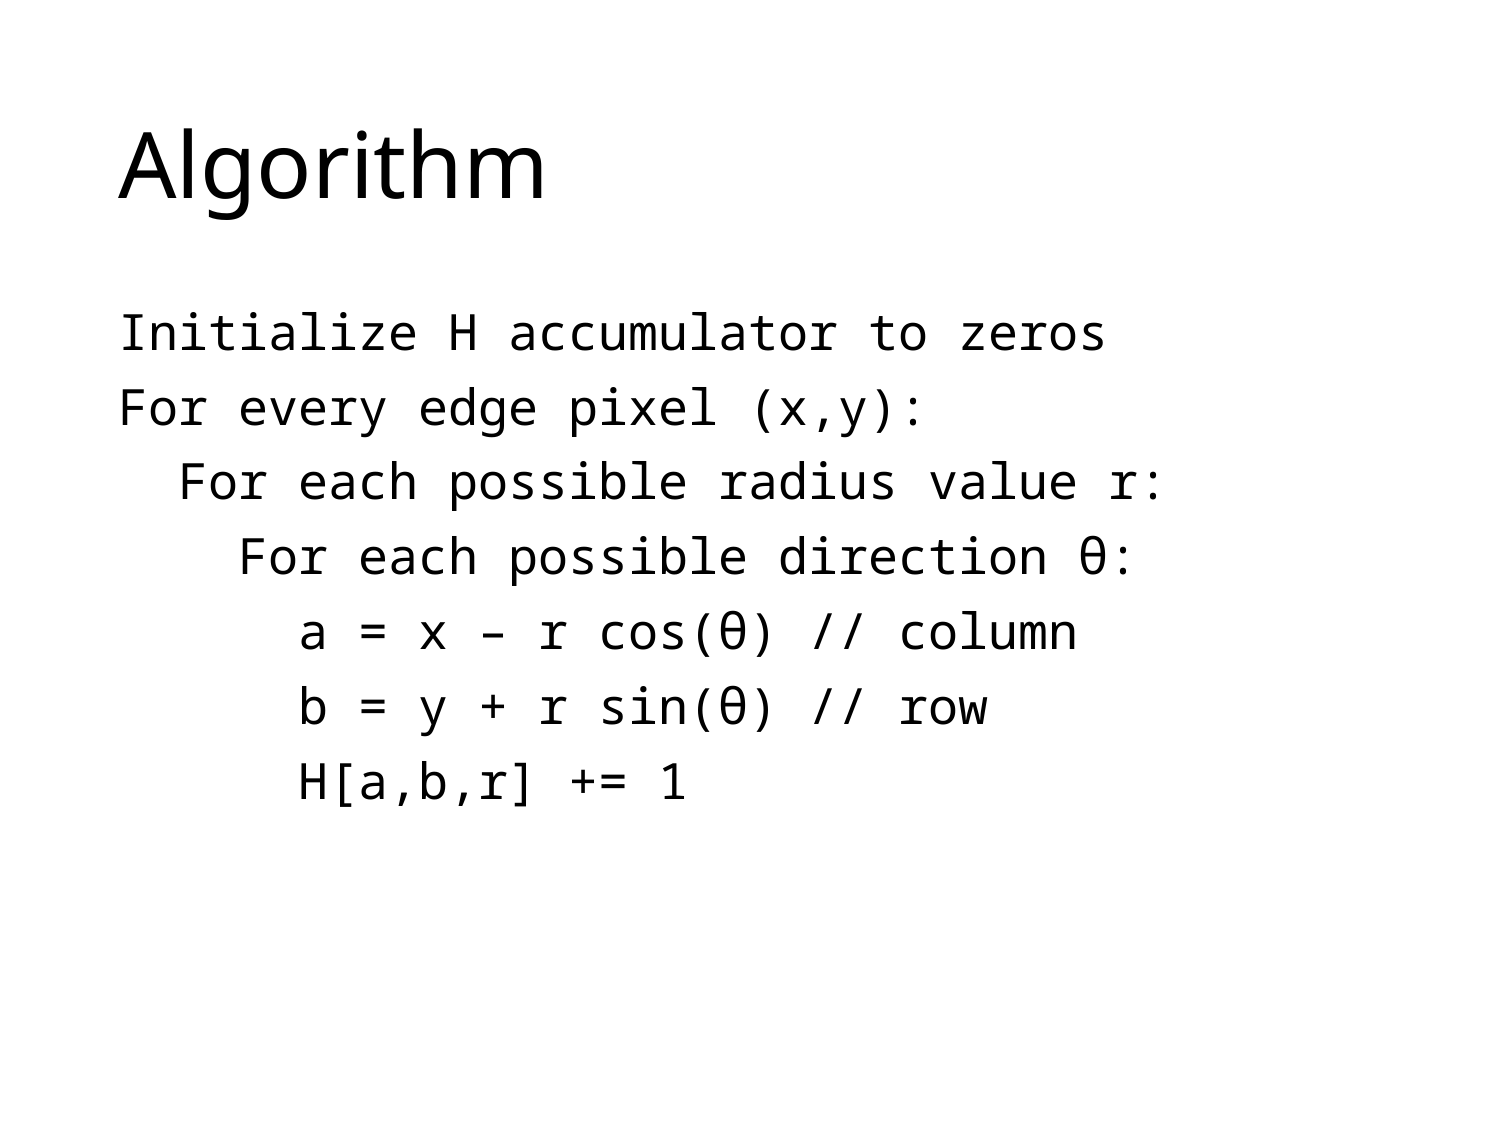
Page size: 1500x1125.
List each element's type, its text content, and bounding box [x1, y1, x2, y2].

list Initialize H accumulator to zeros For every edge pixel (x,y): For each possible radius value r: For each possible direction θ: a = x – r cos(θ) // column b = y + r sin(θ) // row H[a,b,r] += 1 [103, 299, 1397, 1014]
title Algorithm [103, 59, 1397, 278]
